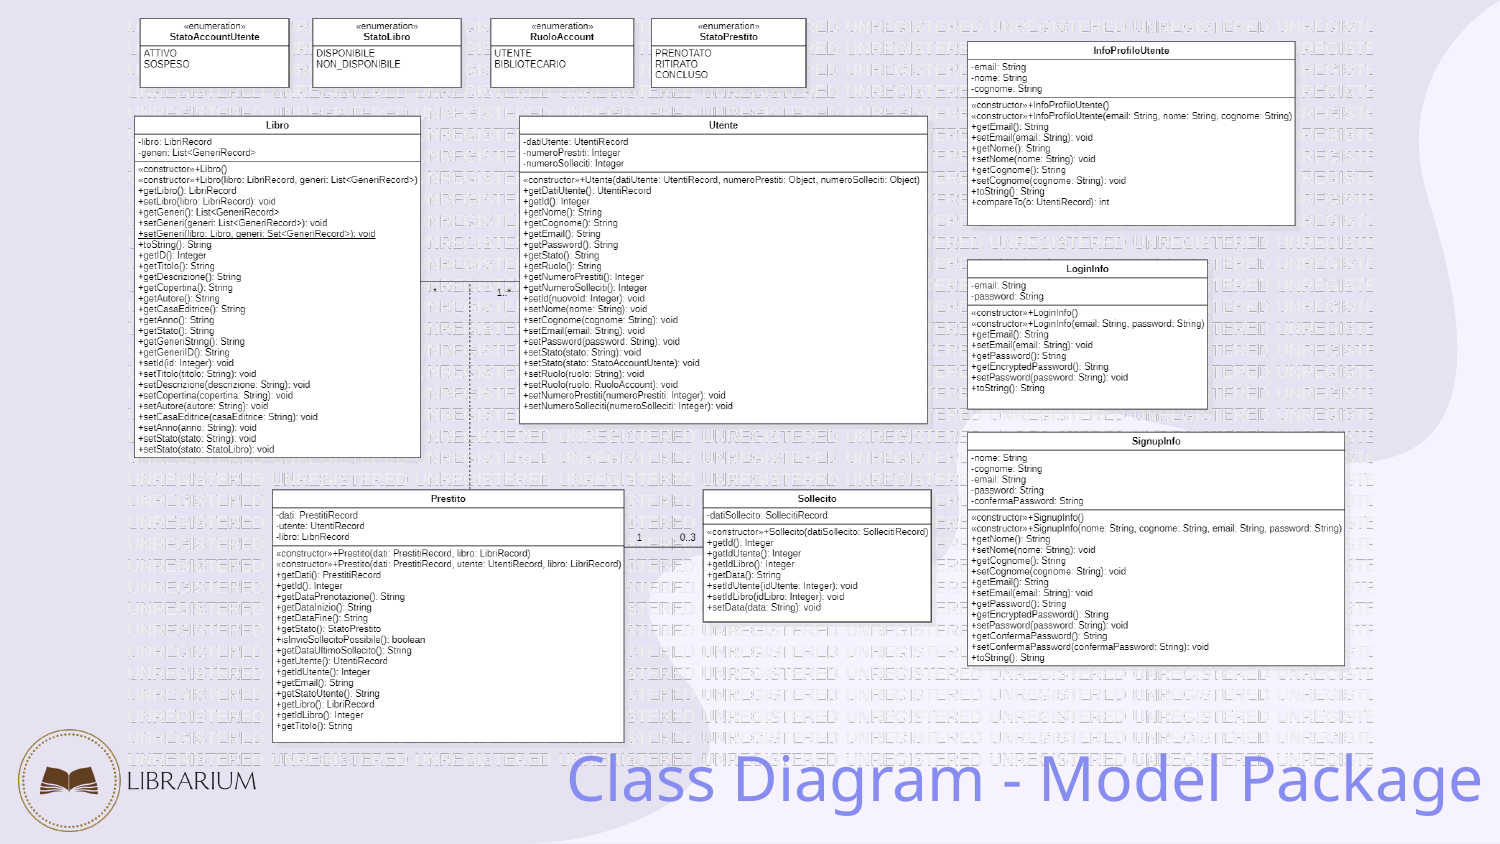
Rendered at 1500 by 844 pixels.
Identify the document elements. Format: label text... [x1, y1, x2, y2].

picture [13, 11, 1373, 837]
title Class Diagram - Model Package [522, 729, 1500, 823]
